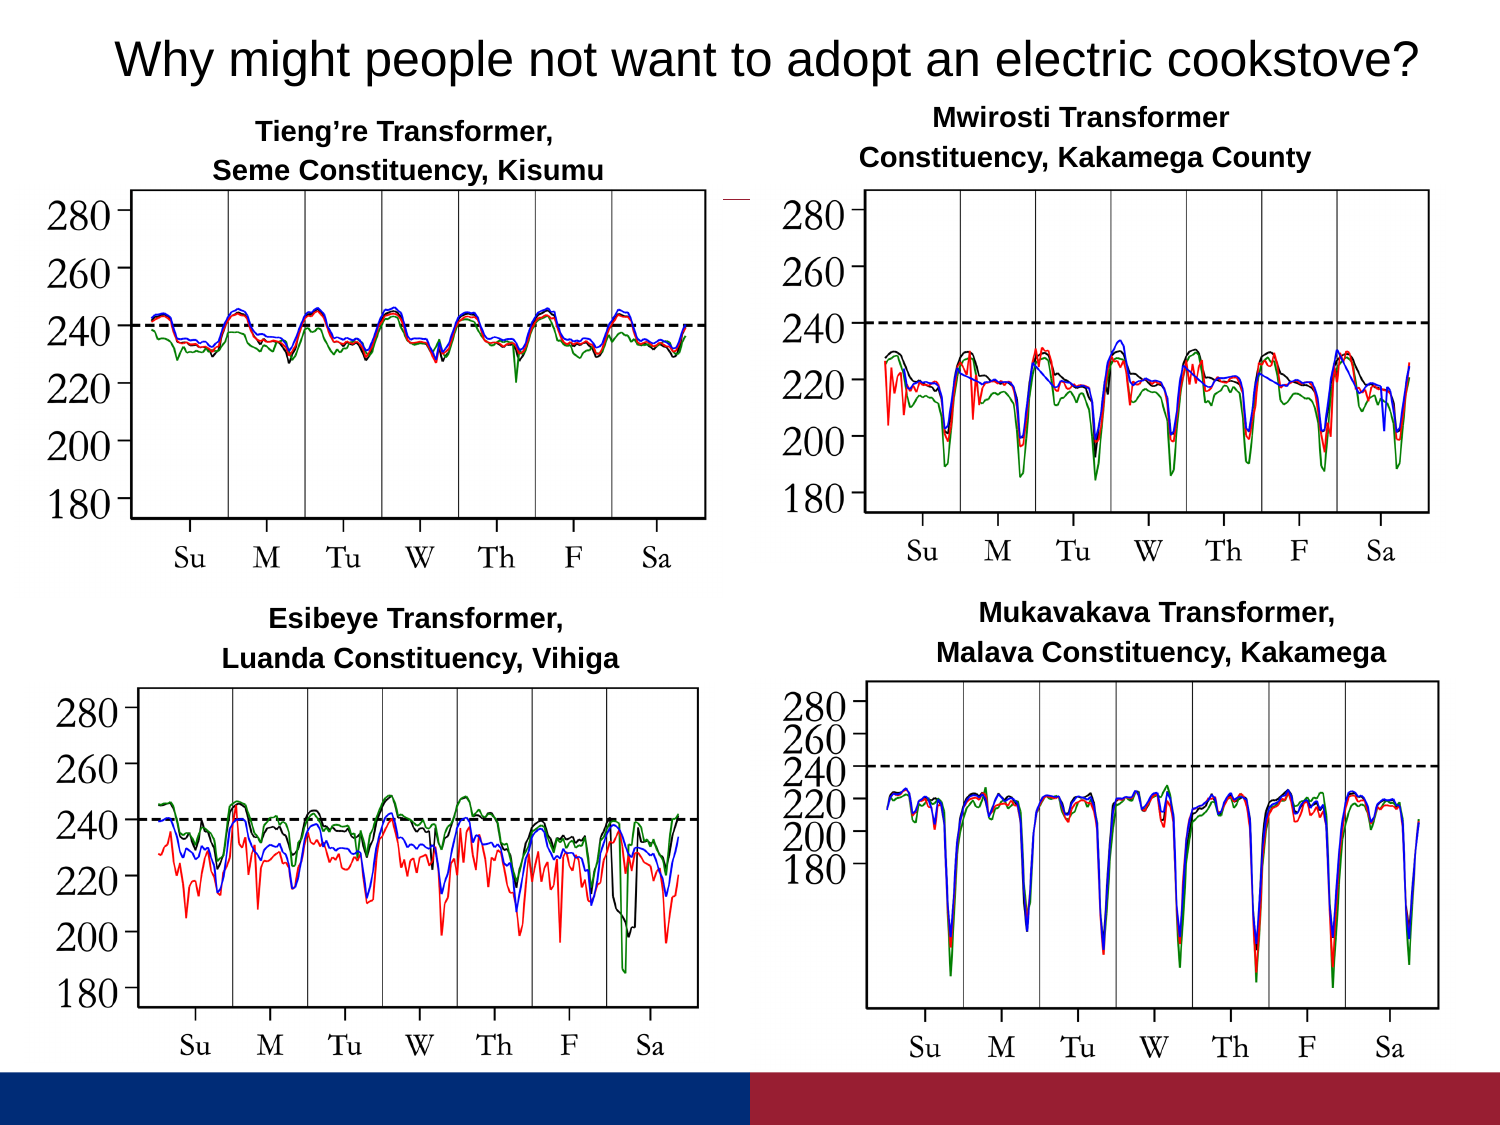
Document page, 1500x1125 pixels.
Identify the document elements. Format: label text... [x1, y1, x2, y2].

text_box Tieng’re Transformer, Seme Constituency, Kisumu [127, 121, 690, 172]
text_box Why might people not want to adopt an electric cookstove? [99, 19, 1436, 94]
text_box Esibeye Transformer, Luanda Constituency, Vihiga [126, 607, 715, 679]
picture [24, 681, 715, 1063]
picture [14, 184, 723, 598]
picture [749, 184, 1446, 563]
picture [749, 678, 1456, 1070]
text_box Mwirosti Transformer Constituency, Kakamega County [804, 108, 1367, 159]
text_box Mukavakava Transformer, Malava Constituency, Kakamega [867, 584, 1456, 672]
